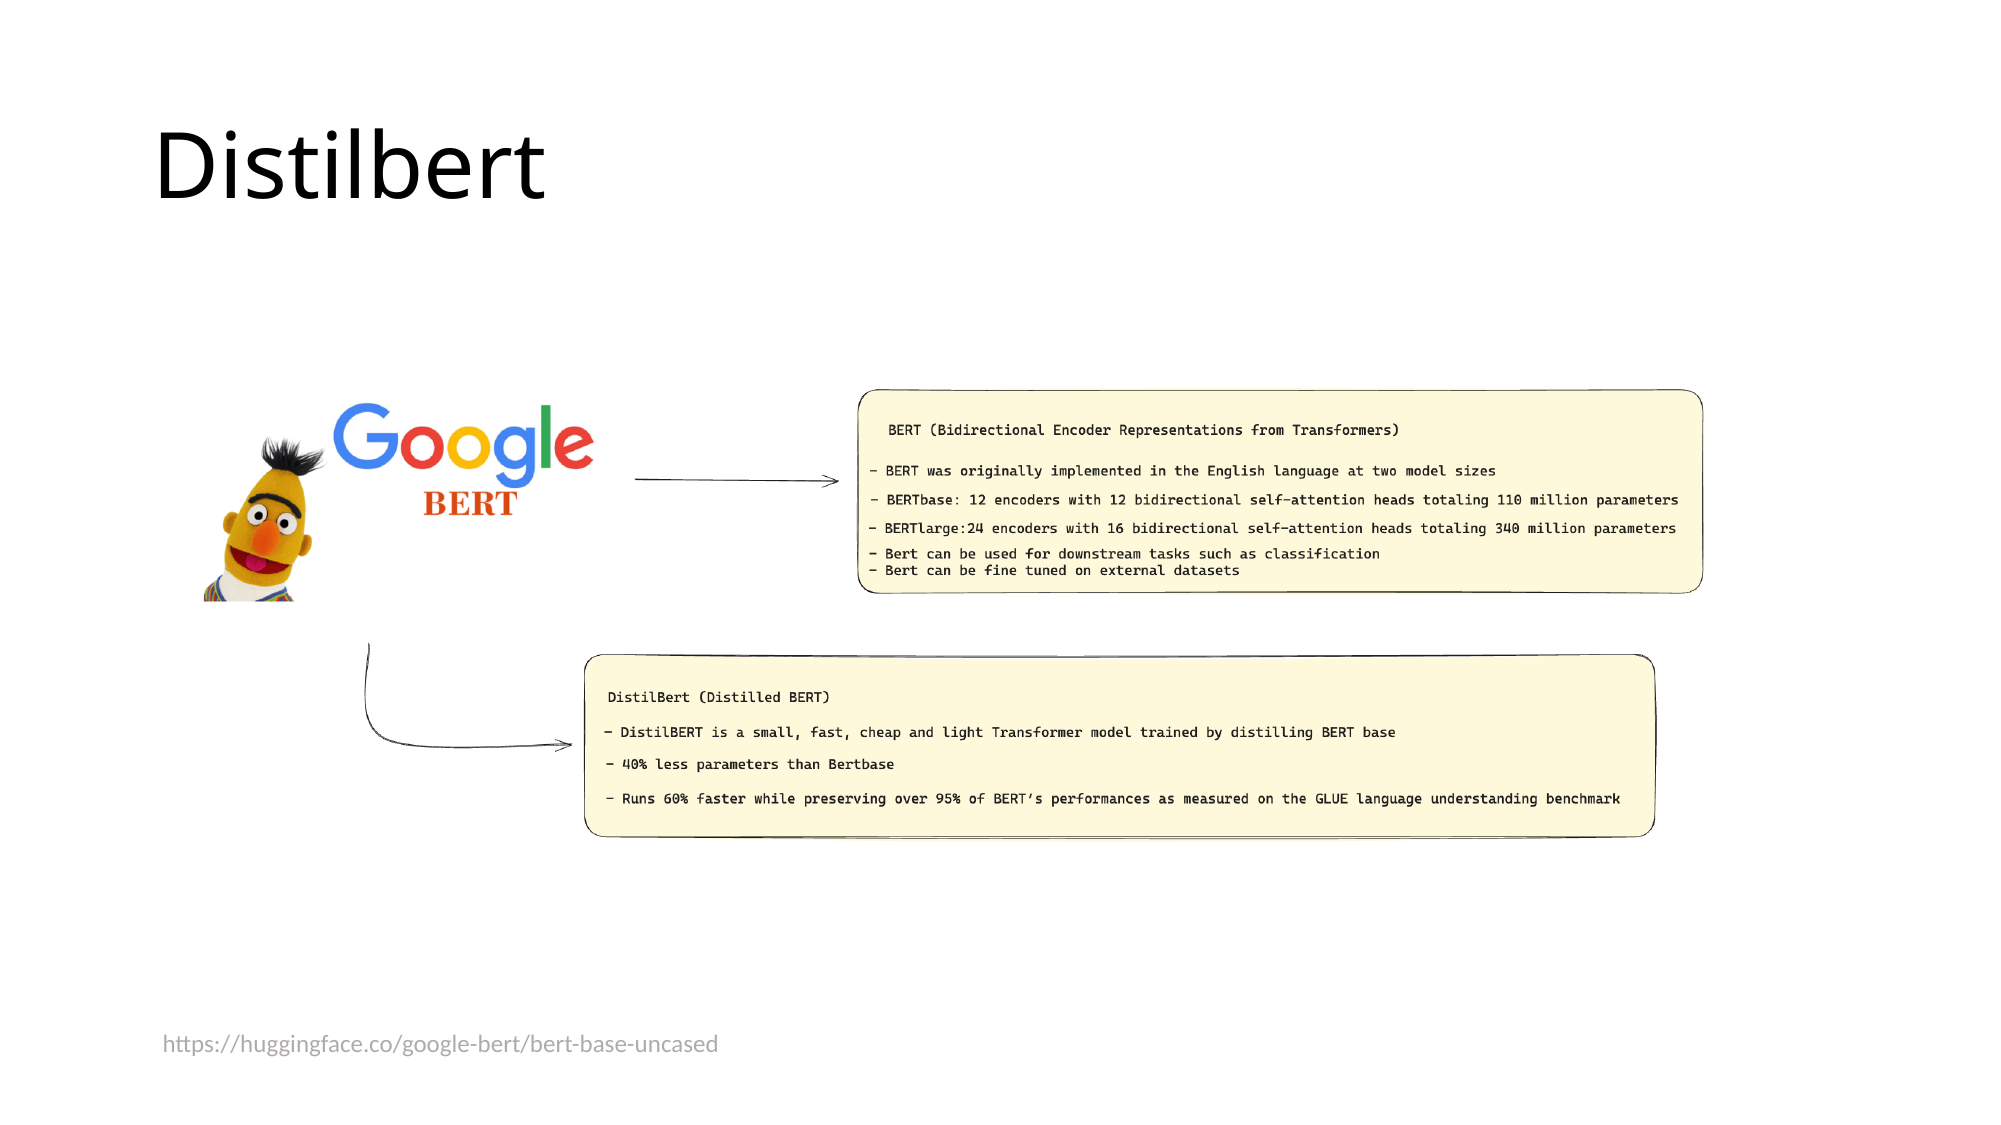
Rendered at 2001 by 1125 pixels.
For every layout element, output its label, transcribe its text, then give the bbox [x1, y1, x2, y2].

title Distilbert [137, 59, 1863, 278]
text_box https://huggingface.co/google-bert/bert-base-uncased [147, 1019, 1148, 1065]
picture [203, 374, 1721, 860]
